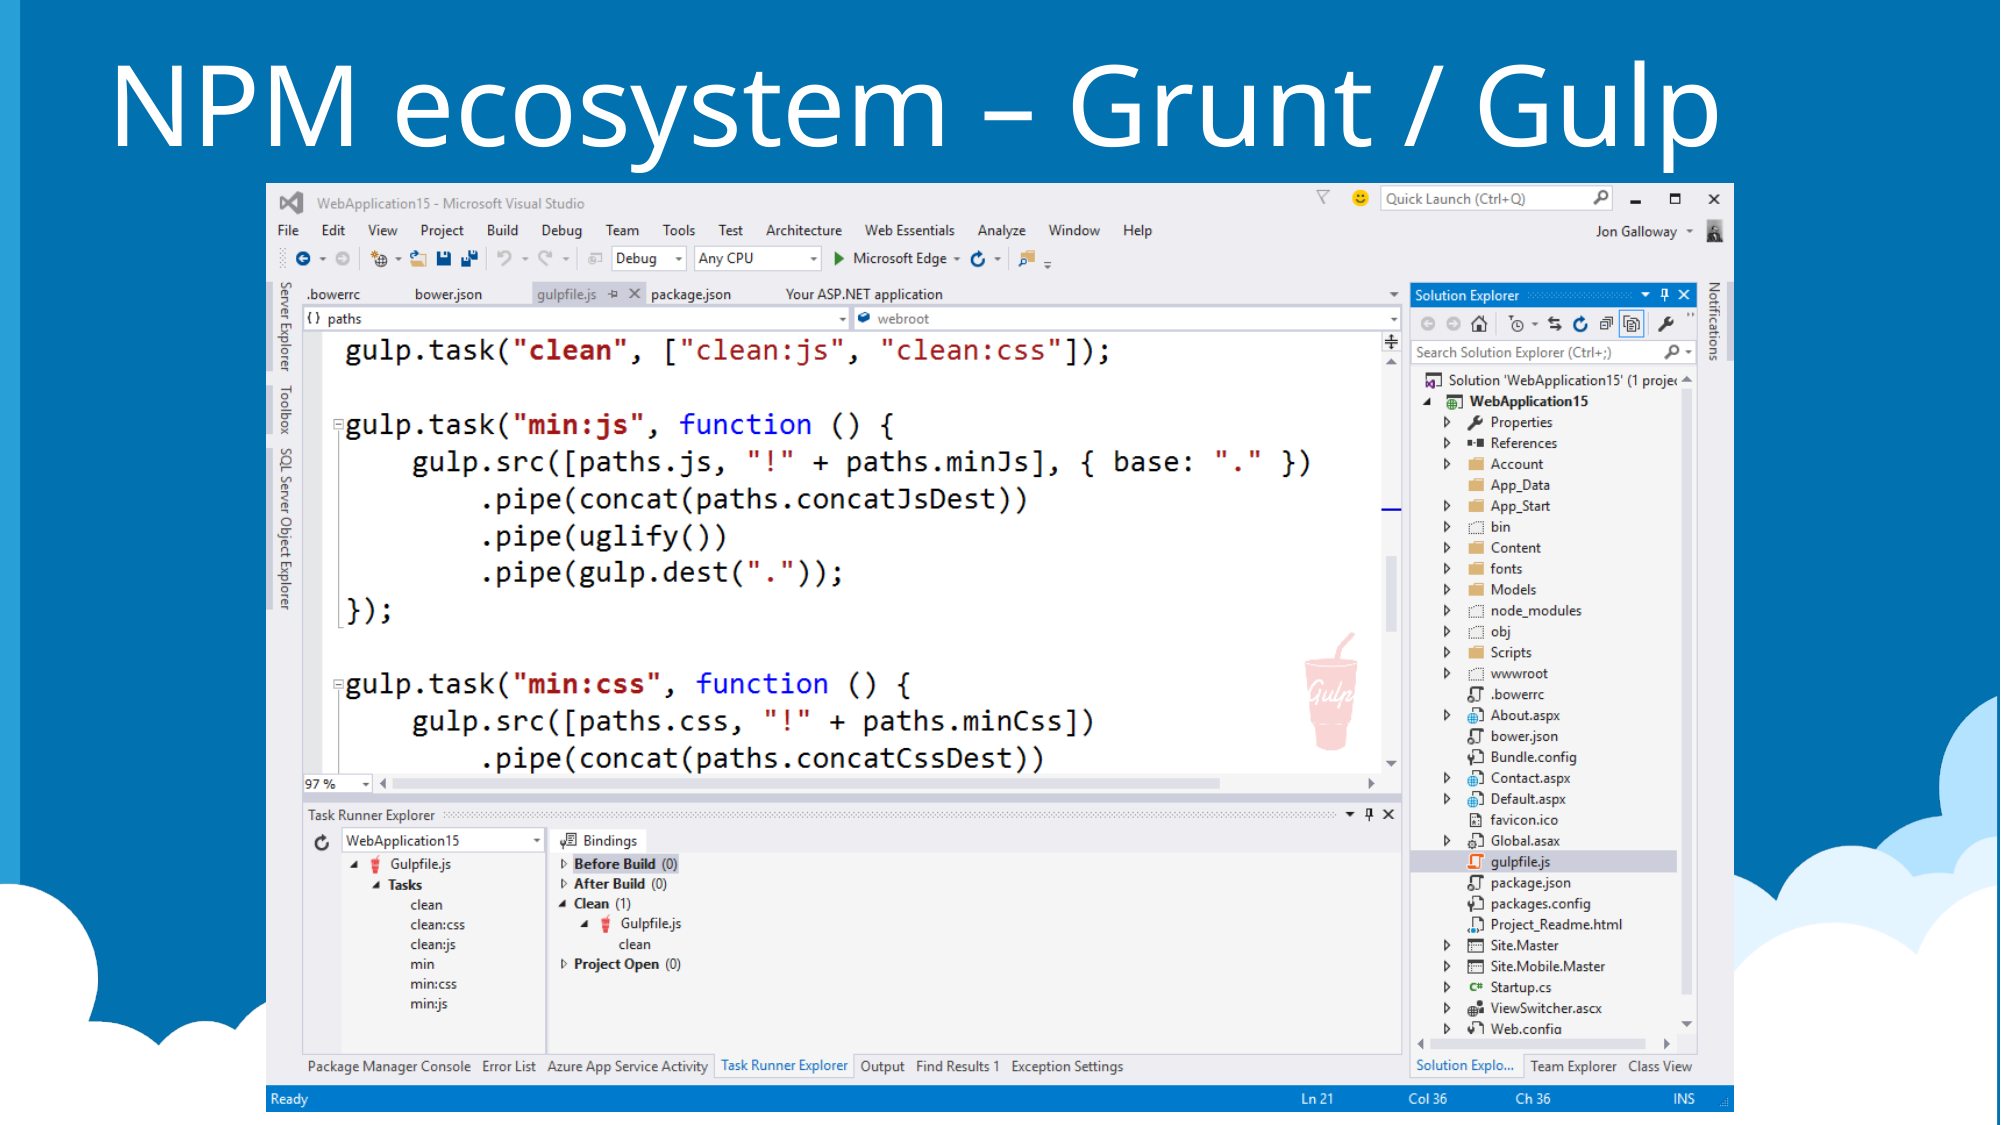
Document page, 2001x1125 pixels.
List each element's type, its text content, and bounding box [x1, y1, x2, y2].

picture [0, 183, 1998, 1125]
title NPM ecosystem – Grunt / Gulp [92, 1, 1910, 220]
